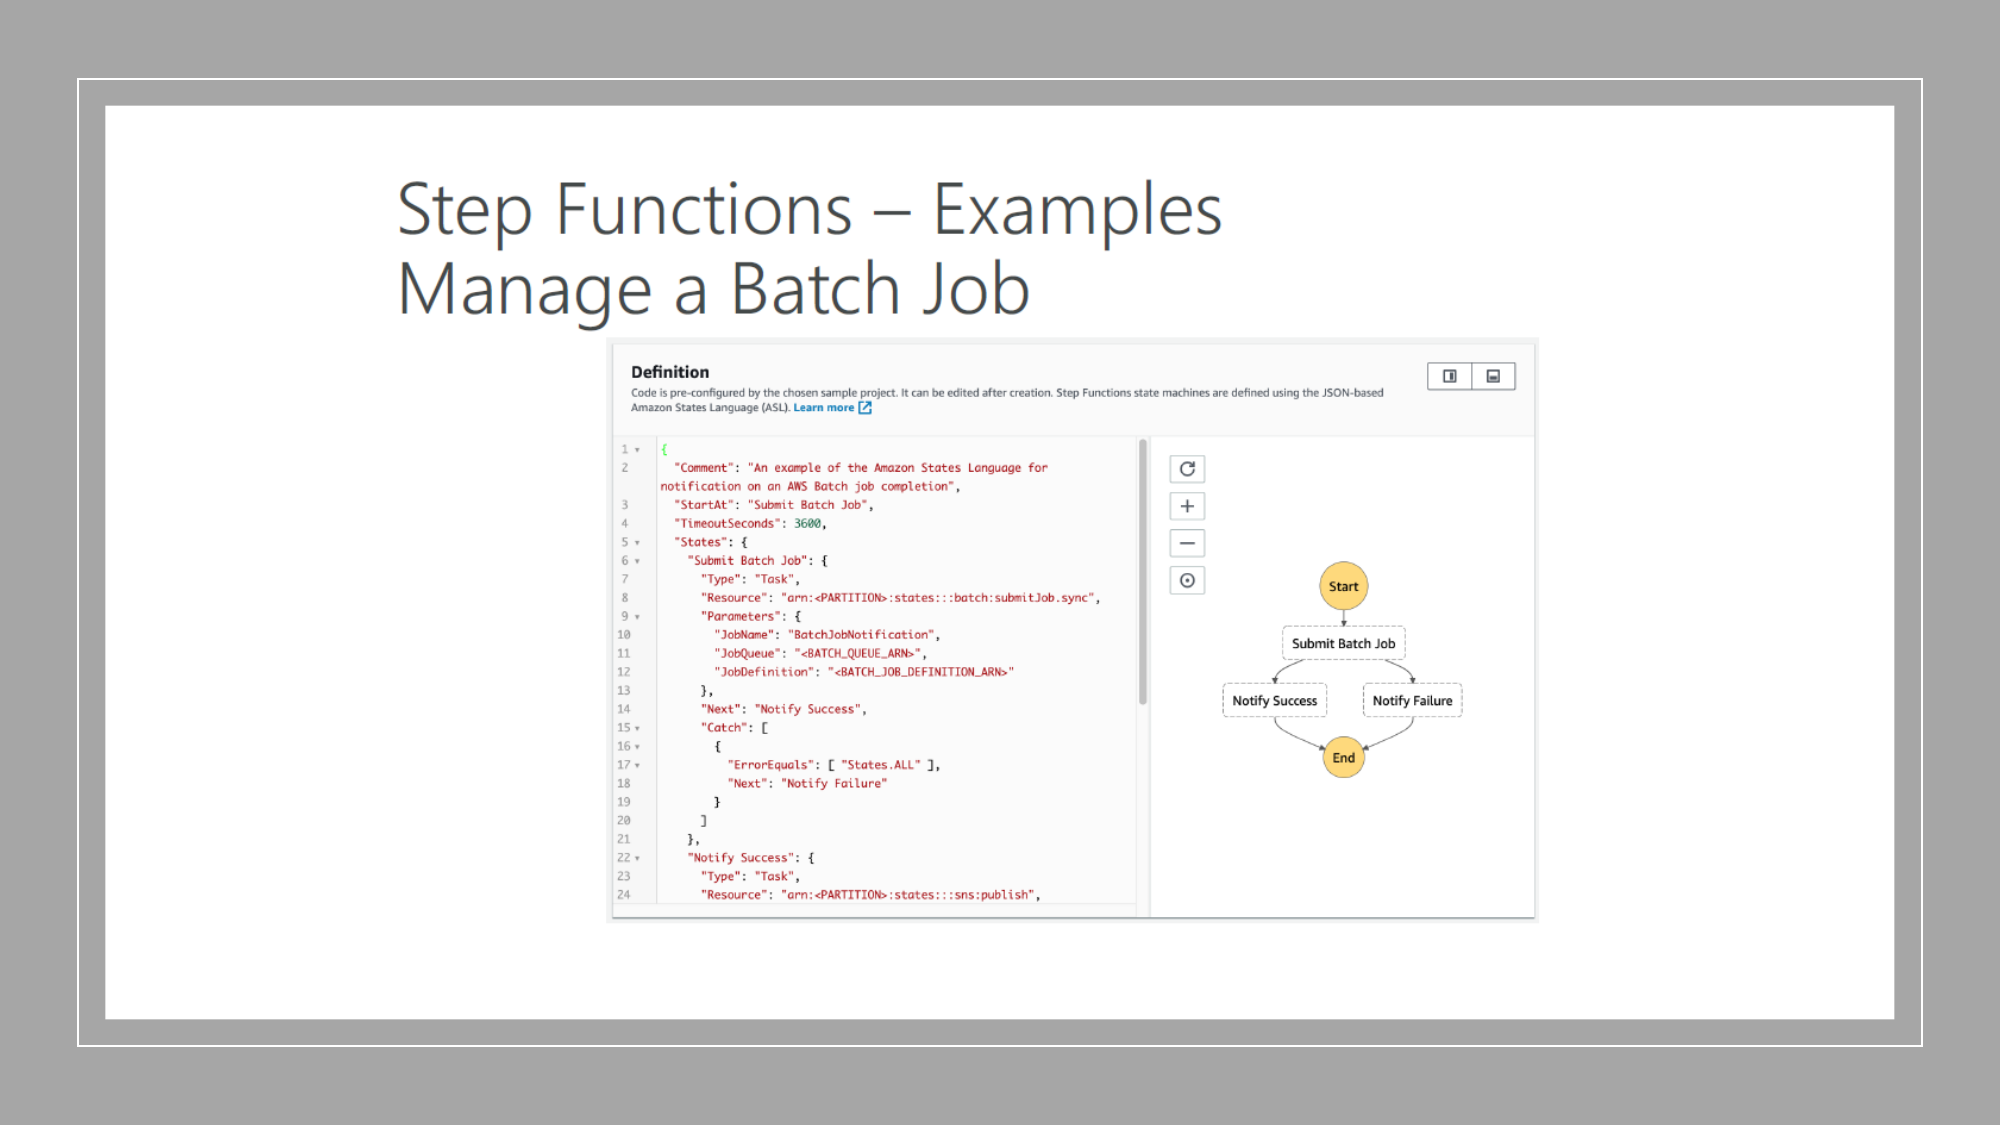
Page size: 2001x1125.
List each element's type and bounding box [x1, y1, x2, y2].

picture [354, 160, 1607, 940]
text_box [77, 78, 1923, 1047]
text_box [0, 0, 2000, 1125]
text_box [104, 104, 1895, 1020]
